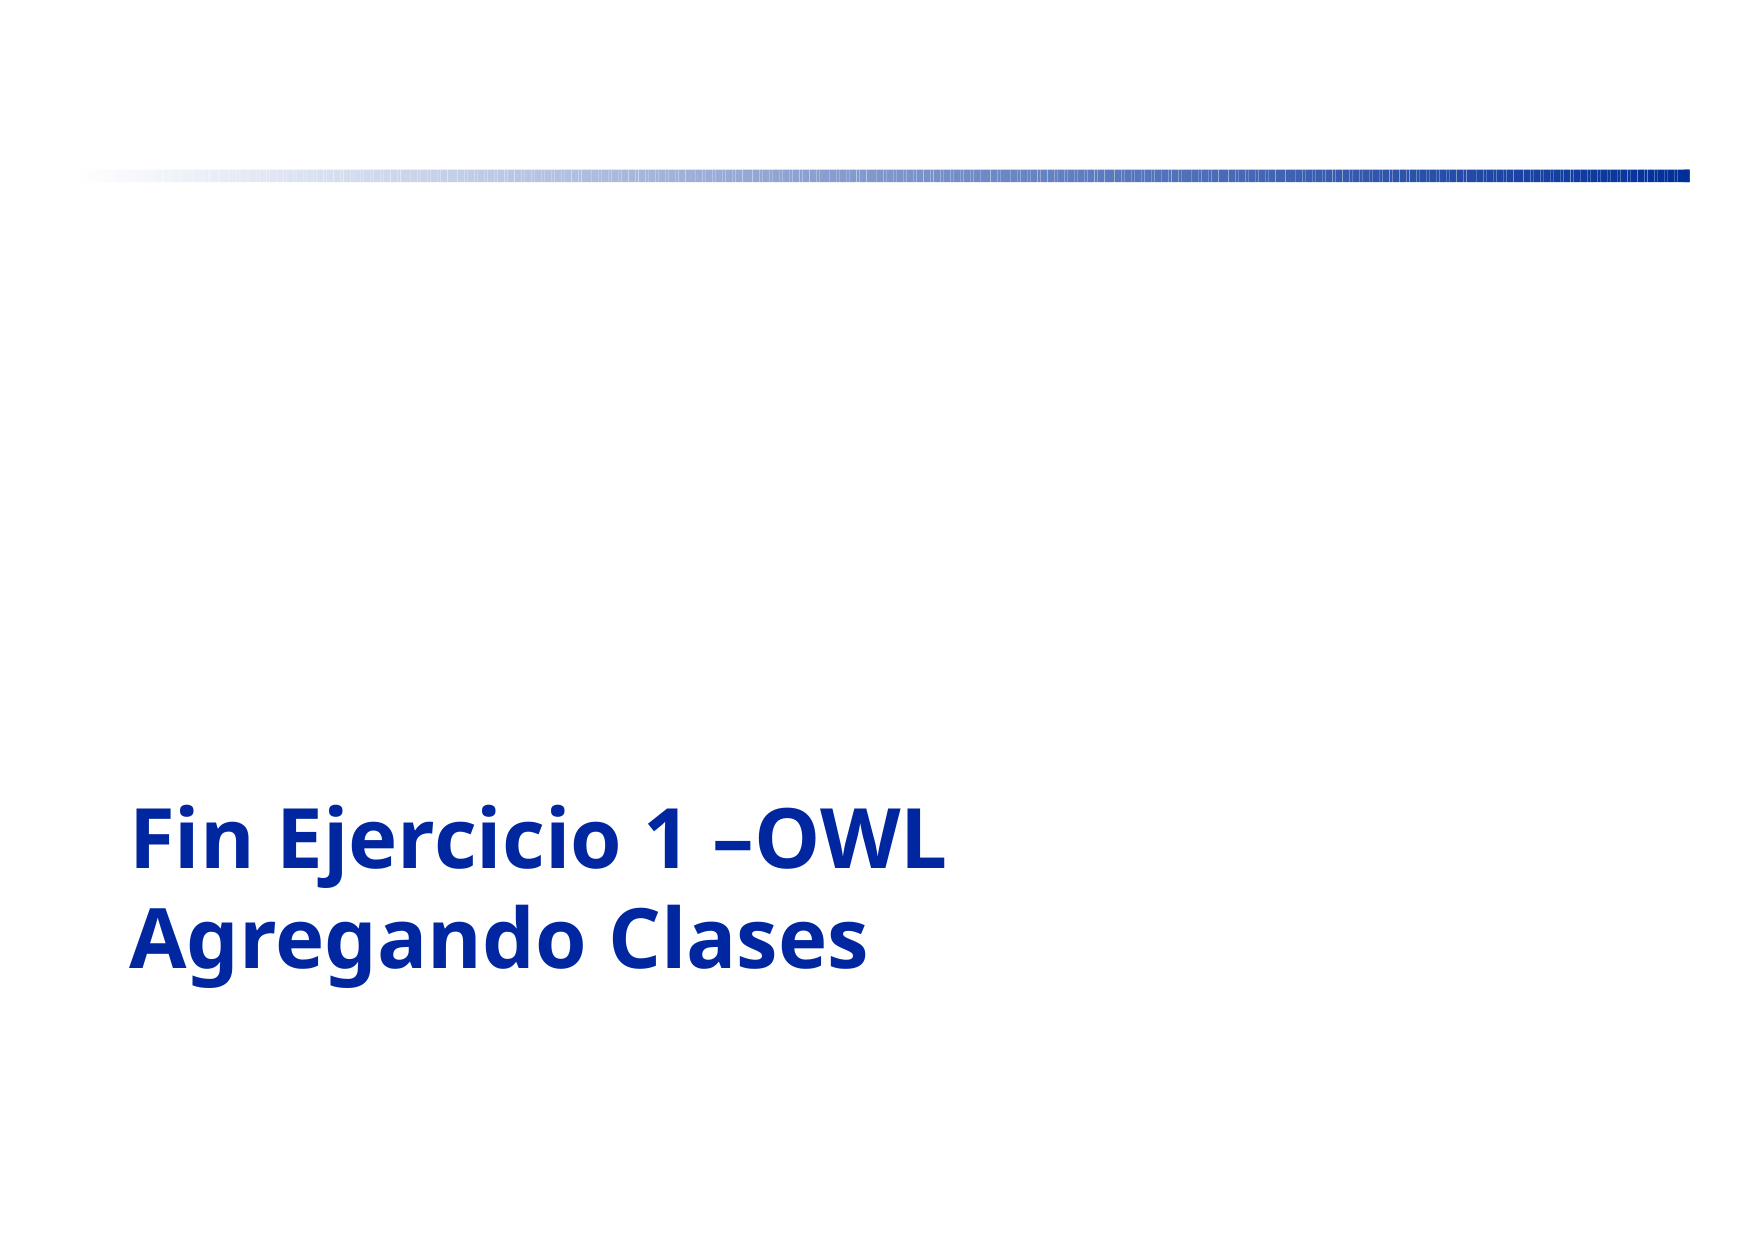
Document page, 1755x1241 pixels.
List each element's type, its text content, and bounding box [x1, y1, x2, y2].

title Fin Ejercicio 1 –OWL Agregando Clases [127, 782, 1603, 993]
